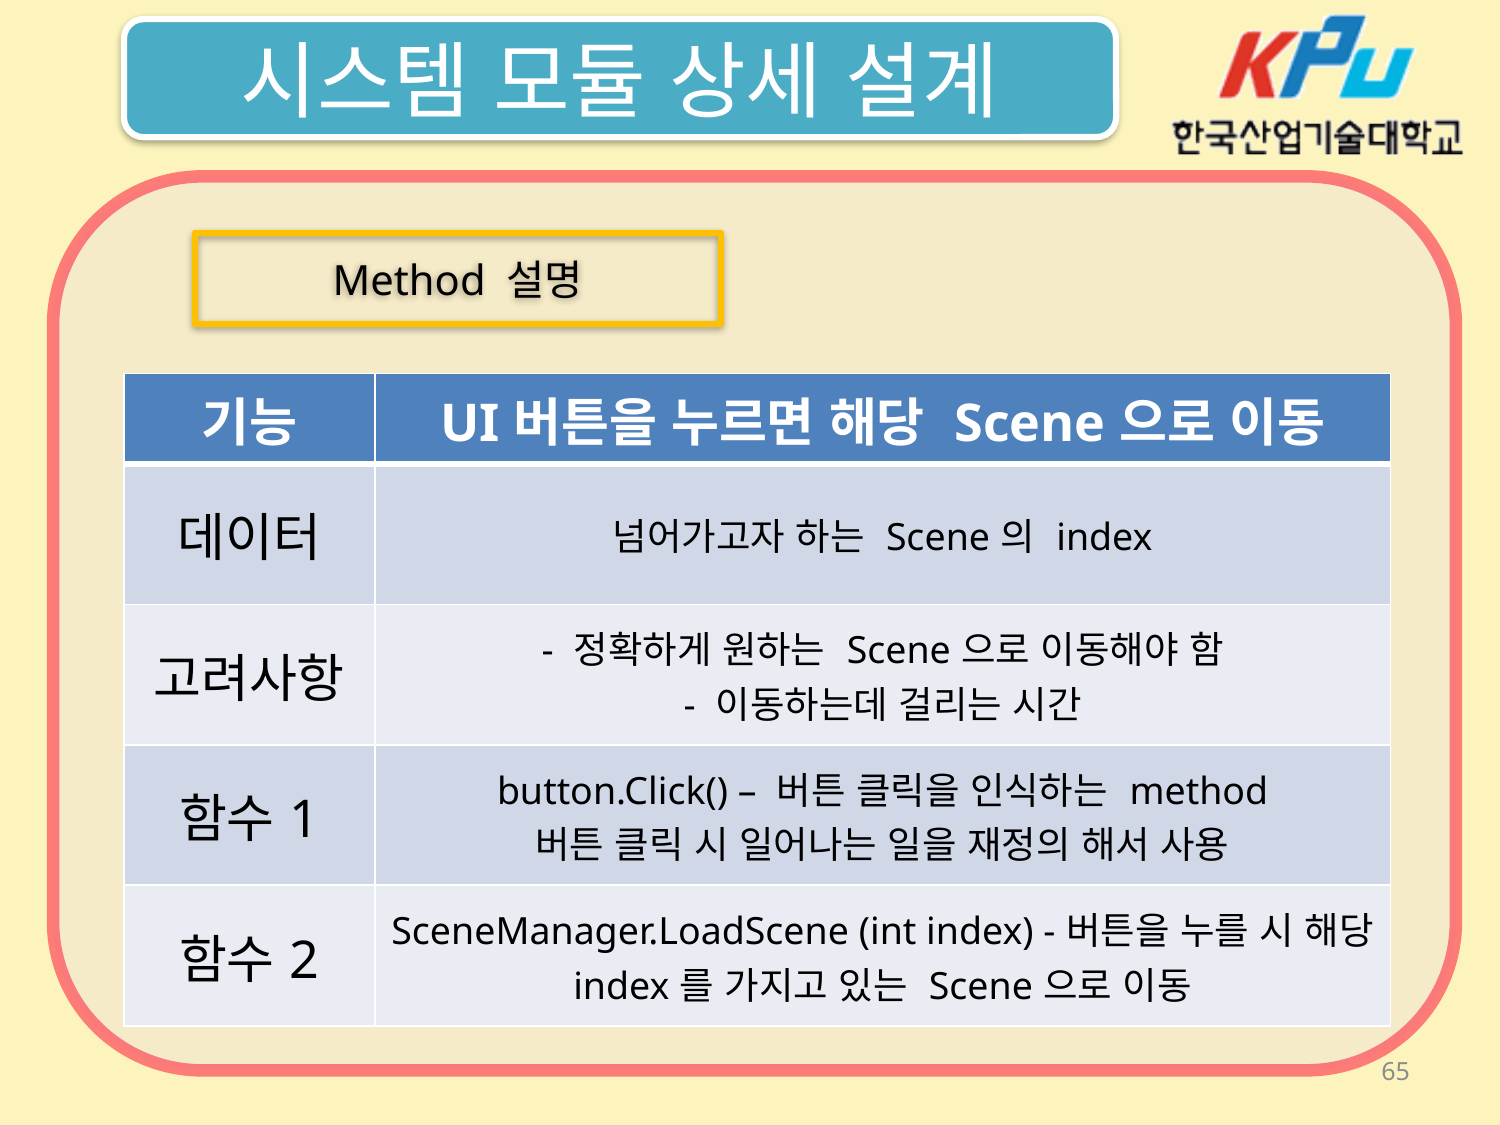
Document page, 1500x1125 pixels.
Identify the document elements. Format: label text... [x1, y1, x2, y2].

table_cell 데이터 [125, 467, 374, 604]
picture [1115, 0, 1500, 158]
table_cell 함수2 [125, 886, 374, 1025]
text_box 시스템 모듈 상세 설계 [120, 15, 1110, 141]
table_cell - 정확하게 원하는 Scene으로 이동해야 함 - 이동하는데 걸리는 시간 [376, 605, 1390, 744]
table_cell 고려사항 [125, 605, 374, 744]
table_cell SceneManager.LoadScene (int index) -버튼을 누를 시 해당 index를 가지고 있는 Scene으로 이동 [376, 886, 1390, 1025]
table_cell 넘어가고자 하는 Scene의 index [376, 467, 1390, 604]
table_header UI버튼을 누르면 해당 Scene으로 이동 [376, 374, 1390, 461]
text_box [50, 174, 1459, 1073]
table_cell button.Click() – 버튼 클릭을 인식하는 method 버튼 클릭 시 일어나는 일을 재정의 해서 사용 [376, 746, 1390, 884]
table_header 기능 [125, 374, 374, 461]
slide_number 65 [1074, 1042, 1425, 1103]
text_box Method 설명 [194, 232, 722, 325]
table_cell 함수1 [125, 746, 374, 884]
